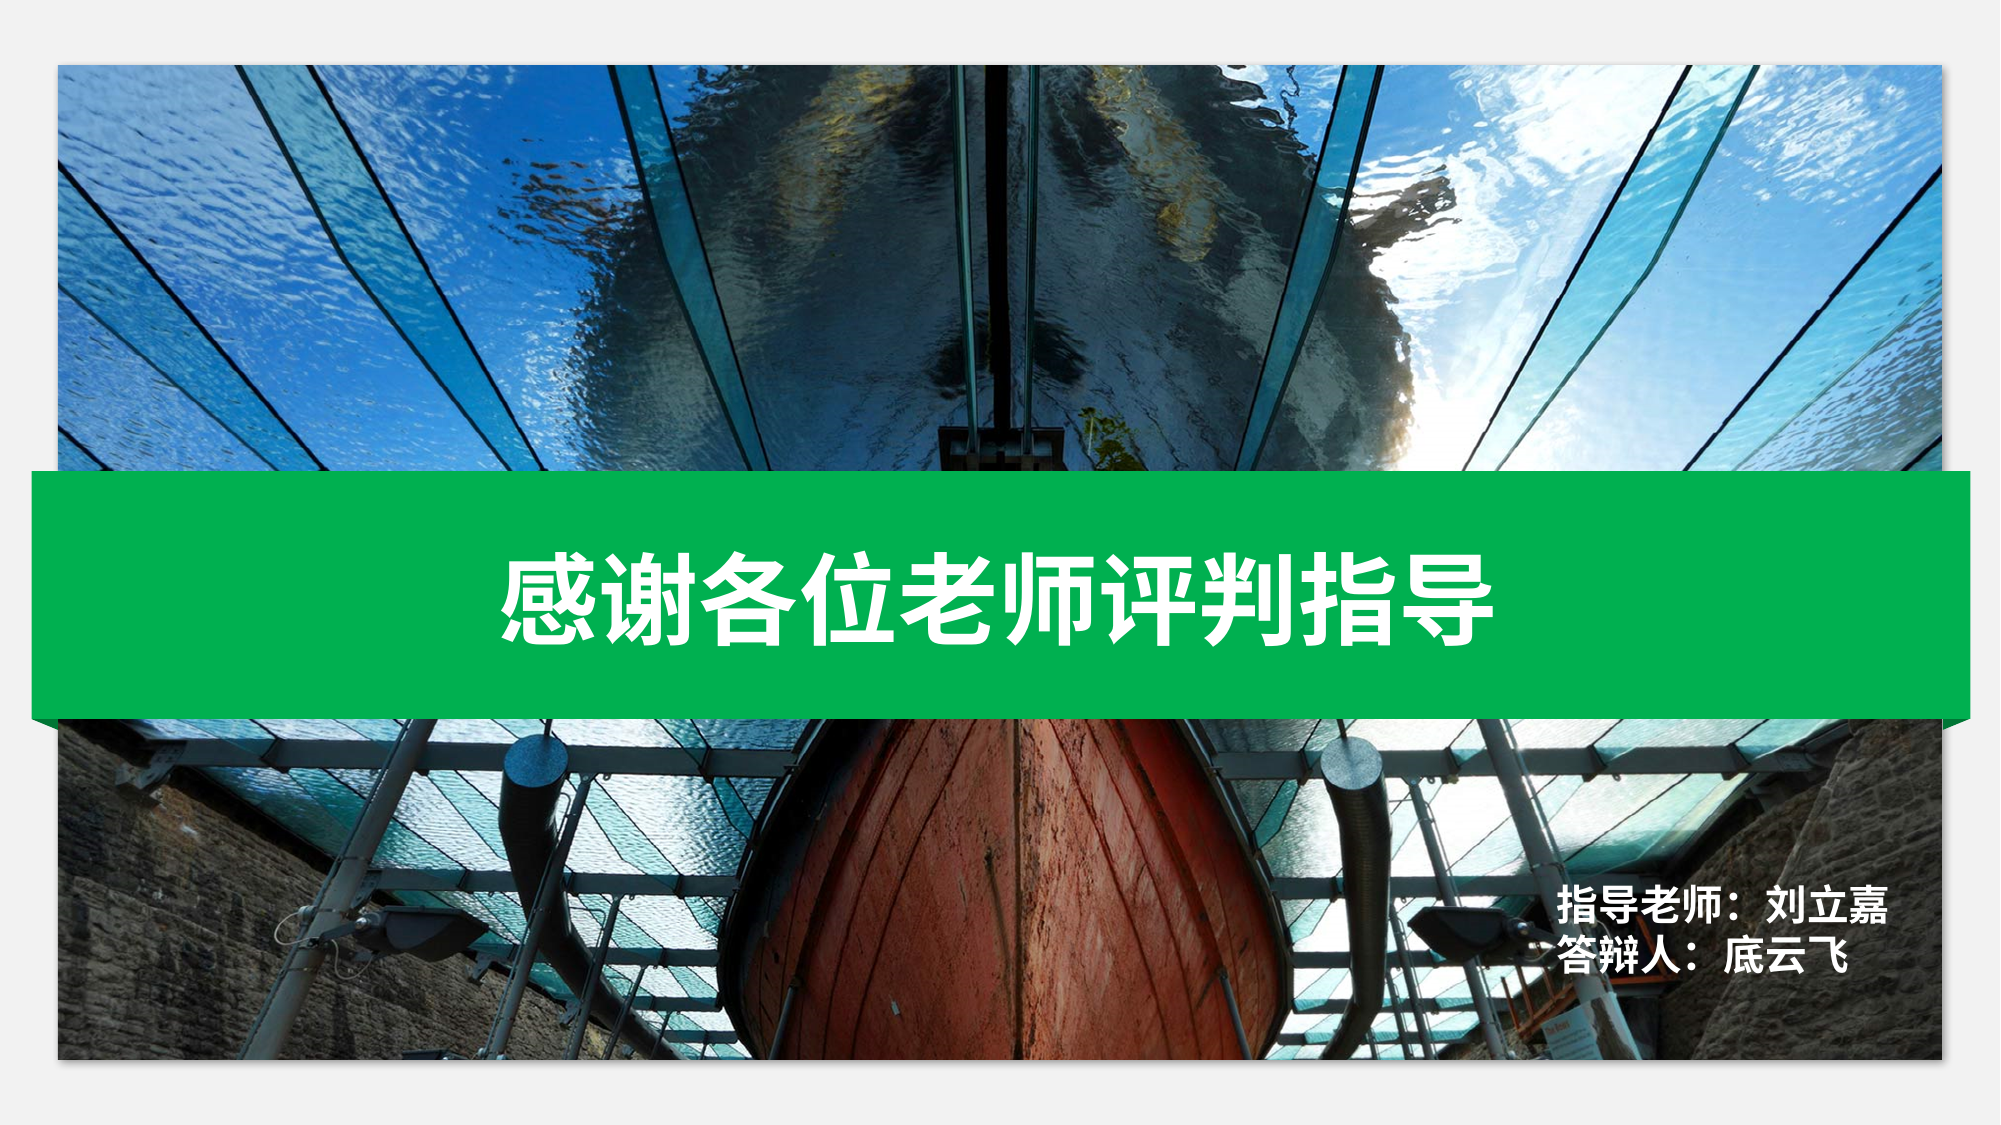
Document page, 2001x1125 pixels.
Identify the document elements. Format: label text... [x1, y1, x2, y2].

text_box 指导老师：刘立嘉 答辩人：底云飞 [1541, 871, 1906, 986]
text_box [57, 64, 1943, 471]
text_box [31, 471, 1971, 730]
text_box [57, 730, 1943, 1061]
